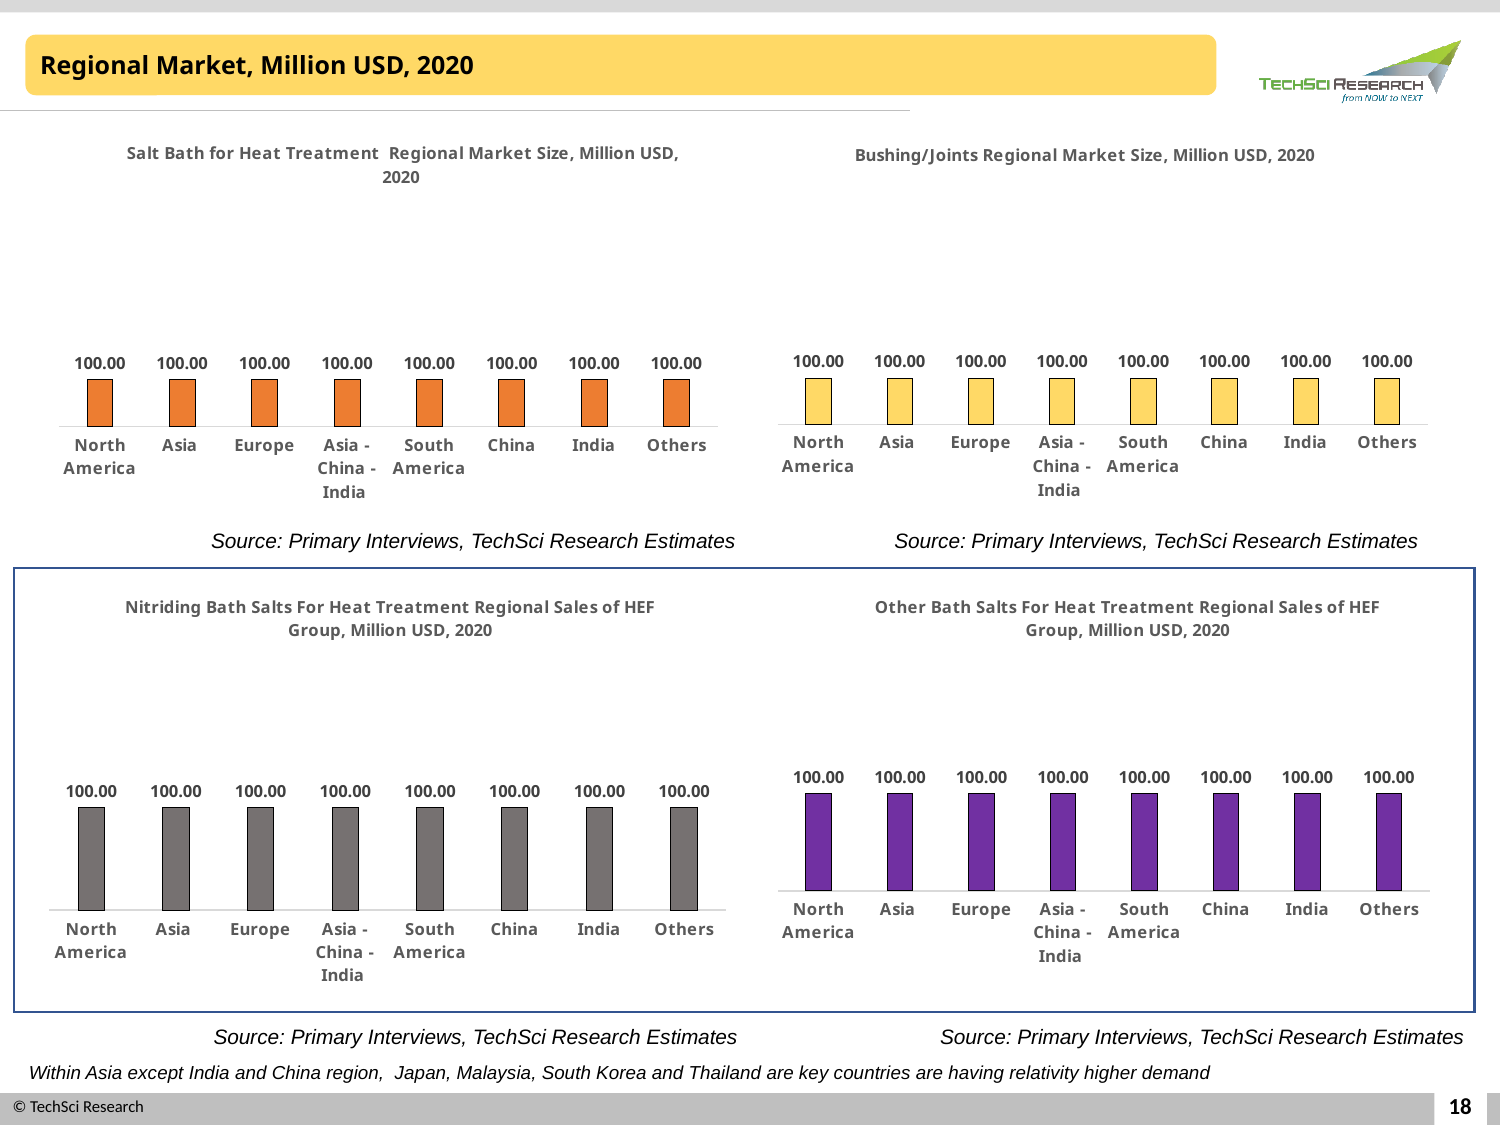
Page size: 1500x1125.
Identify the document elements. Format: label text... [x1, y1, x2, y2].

text_box Regional Market, Million USD, 2020 [25, 42, 723, 87]
chart [25, 565, 750, 1003]
text_box [24, 33, 1218, 97]
text_box [13, 567, 1476, 1013]
picture [1257, 39, 1461, 104]
chart [754, 565, 1454, 1003]
text_box Source: Primary Interviews, TechSci Research Estimates [80, 531, 750, 561]
text_box Source: Primary Interviews, TechSci Research Estimates [809, 1016, 1479, 1057]
text_box Source: Primary Interviews, TechSci Research Estimates [82, 1016, 753, 1053]
text_box Within Asia except India and China region, Japan, Malaysia, South Korea and Thailand are key countries are having relativity higher demand [14, 1053, 1394, 1091]
text_box Source: Primary Interviews, TechSci Research Estimates [763, 531, 1433, 561]
chart [25, 122, 1454, 531]
